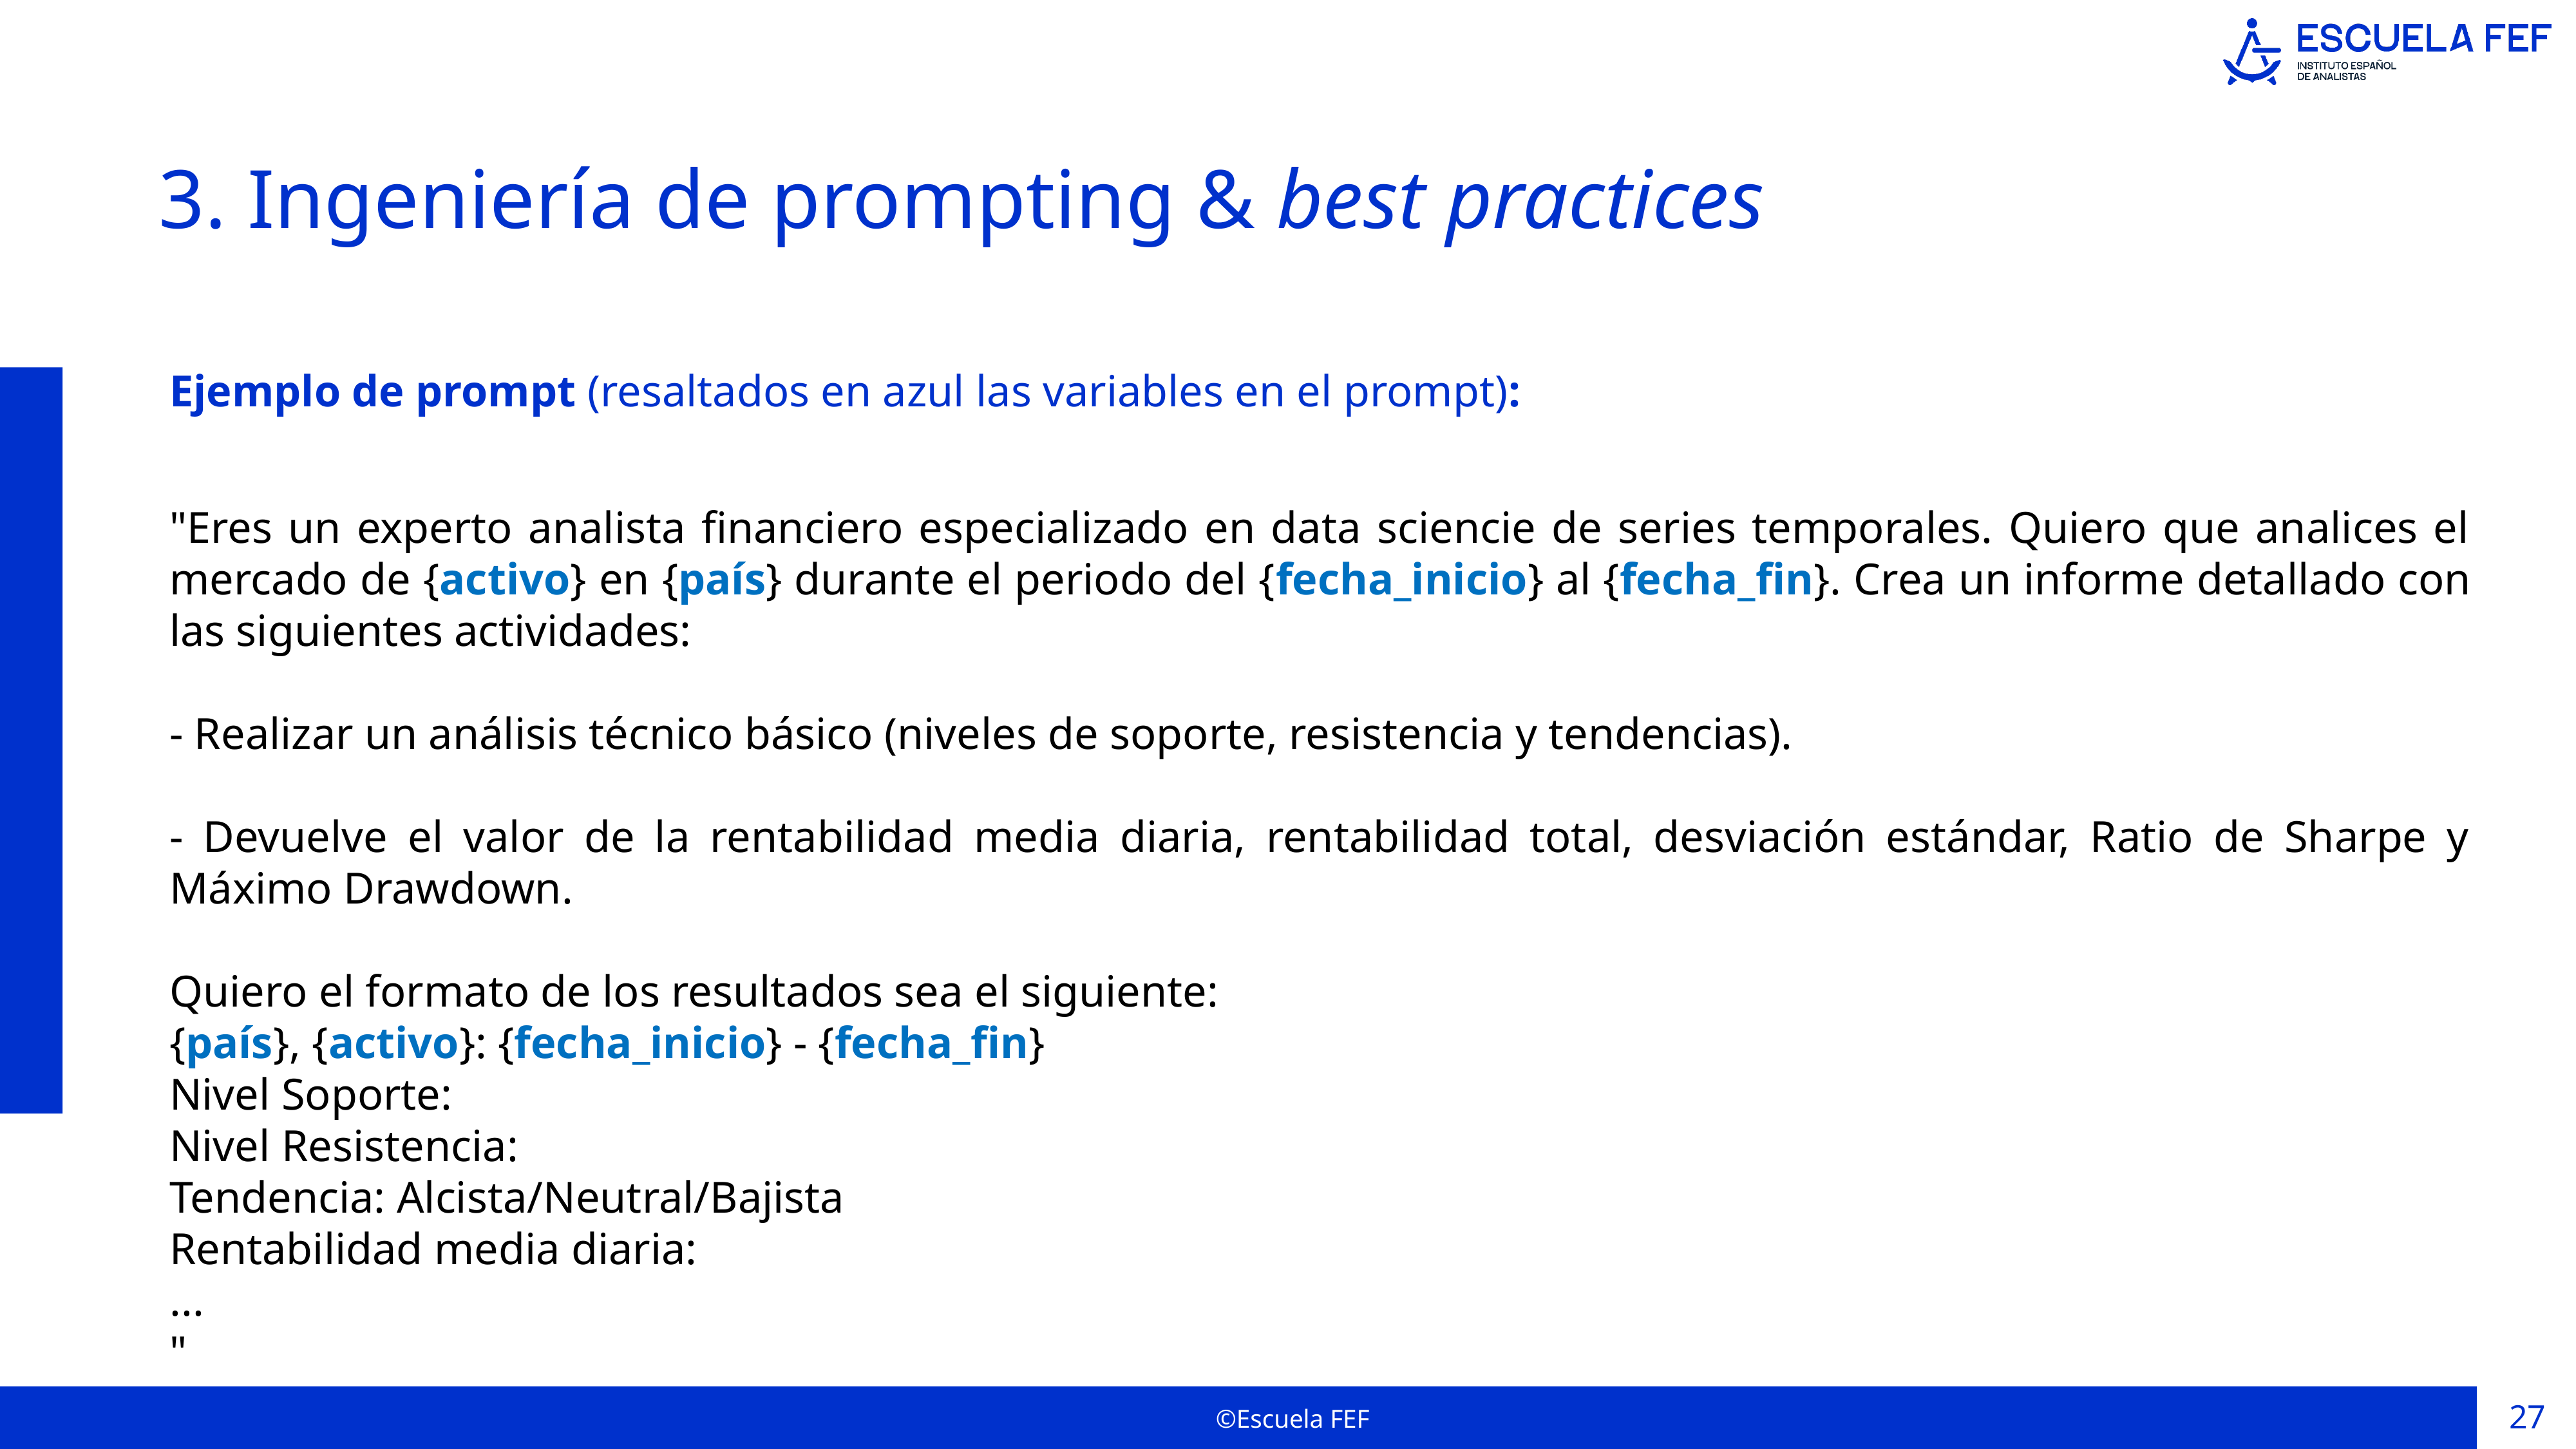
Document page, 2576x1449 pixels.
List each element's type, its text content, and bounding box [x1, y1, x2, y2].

text_box 3. Ingeniería de prompting & best practices [149, 142, 2105, 249]
text_box Ejemplo de prompt (resaltados en azul las variables en el prompt): "Eres un experto analista financiero especializado en data sciencie de series temporales. Quiero que analices el mercado de {activo} en {país} durante el periodo del {fecha_inicio} al {fecha_fin}. Crea un informe detallado con las siguientes actividades: - Realizar un análisis técnico básico (niveles de soporte, resistencia y tendencias). - Devuelve el valor de la rentabilidad media diaria, rentabilidad total, desviación estándar, Ratio de Sharpe y Máximo Drawdown. Quiero el formato de los resultados sea el siguiente: {país}, {activo}: {fecha_inicio} - {fecha_fin} Nivel Soporte: Nivel Resistencia: Tendencia: Alcista/Neutral/Bajista Rentabilidad media diaria: ... " [169, 364, 2472, 1376]
picture [2223, 18, 2552, 85]
text_box [0, 367, 63, 1114]
